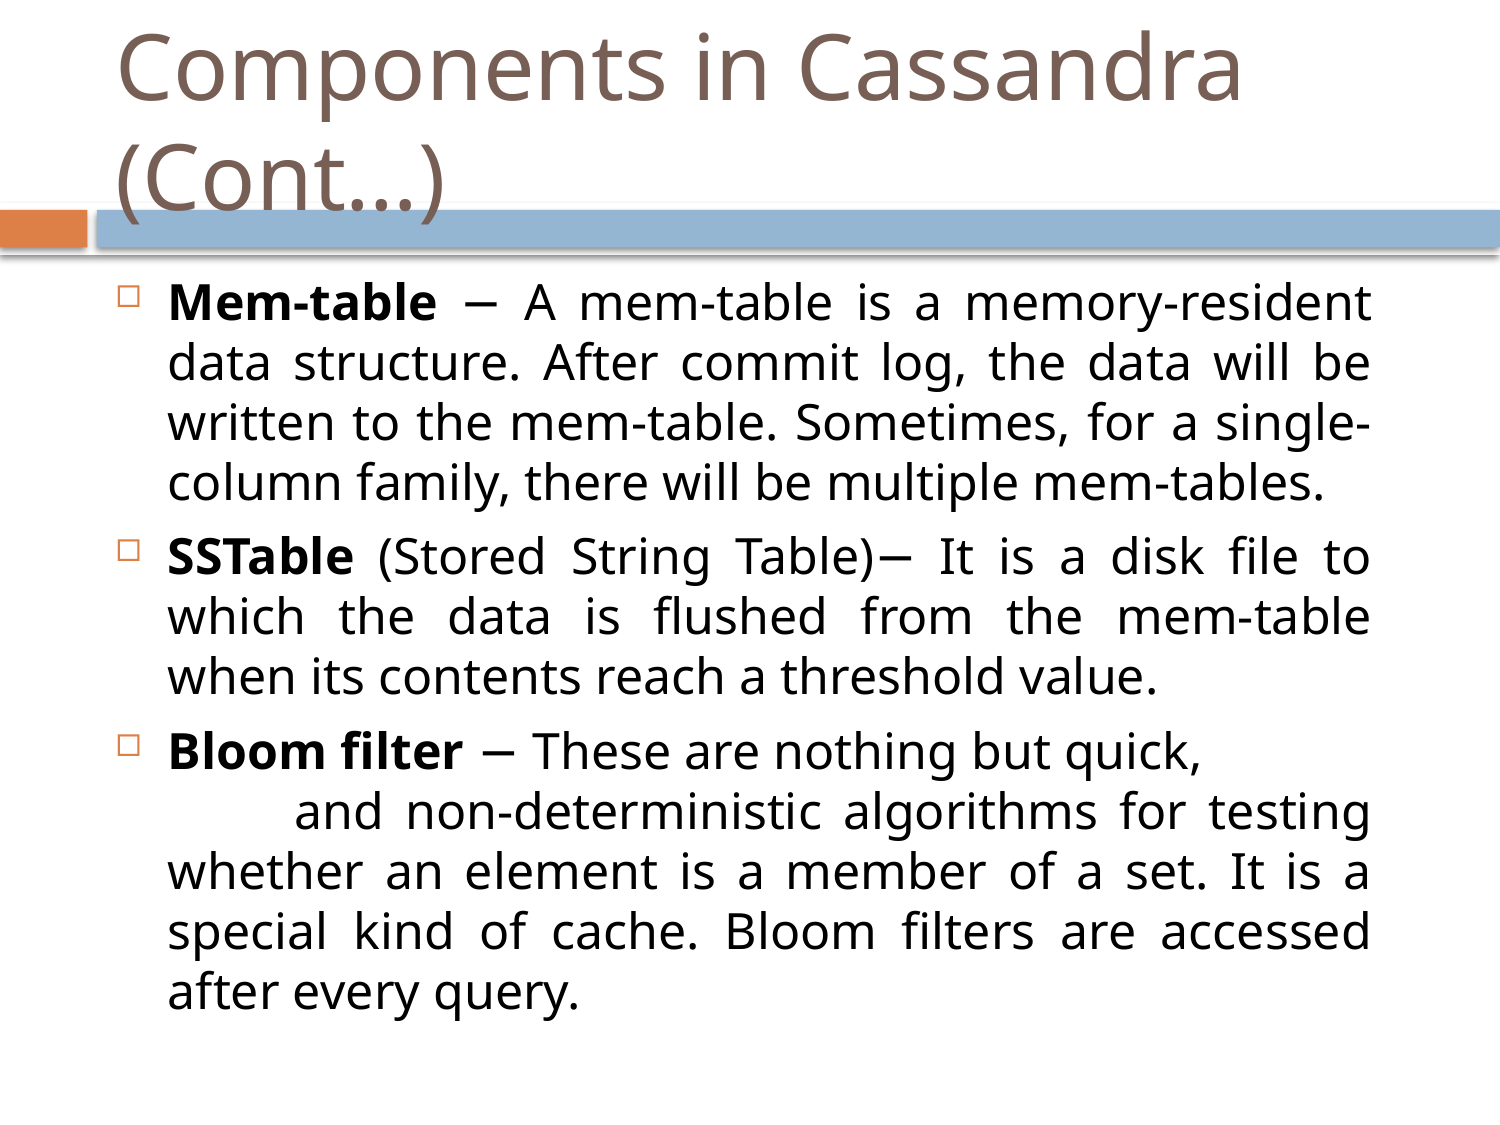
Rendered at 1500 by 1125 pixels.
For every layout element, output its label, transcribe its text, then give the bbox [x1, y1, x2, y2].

list Mem-table − A mem-table is a memory-resident data structure. After commit log, the data will be written to the mem-table. Sometimes, for a single-column family, there will be multiple mem-tables. SSTable (Stored String Table)− It is a disk file to which the data is flushed from the mem-table when its contents reach a threshold value. Bloom filter − These are nothing but quick, and non-deterministic algorithms for testing whether an element is a member of a set. It is a special kind of cache. Bloom filters are accessed after every query. [100, 262, 1388, 1001]
title Components in Cassandra (Cont…) [100, 37, 1439, 201]
